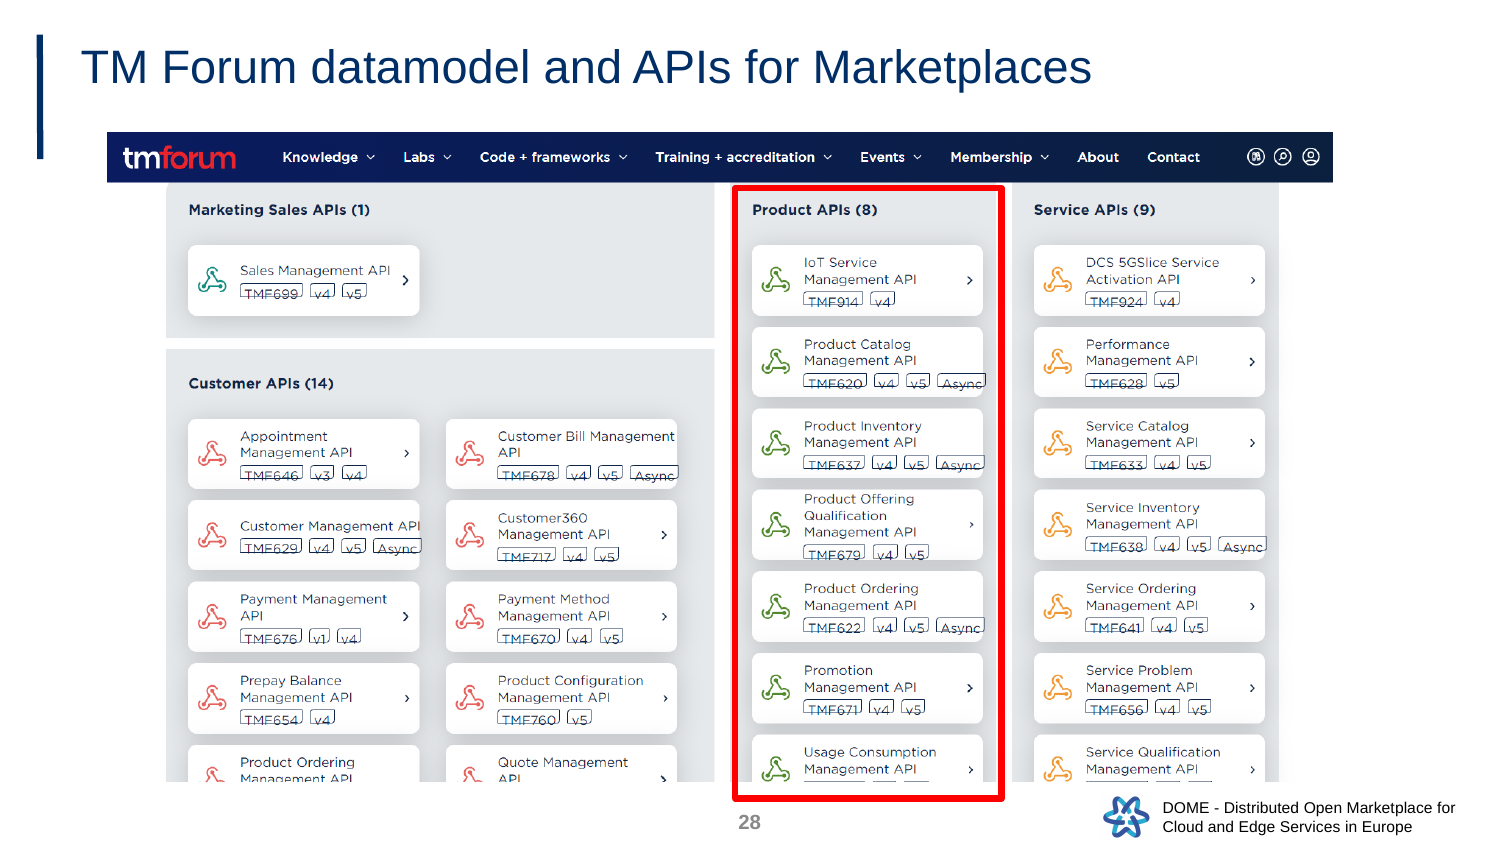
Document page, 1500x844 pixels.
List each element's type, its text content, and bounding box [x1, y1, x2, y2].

picture [107, 131, 1334, 782]
title TM Forum datamodel and APIs for Marketplaces [69, 31, 1441, 155]
slide_number 28 [665, 798, 835, 844]
text_box [733, 790, 1003, 801]
picture [1100, 794, 1152, 840]
